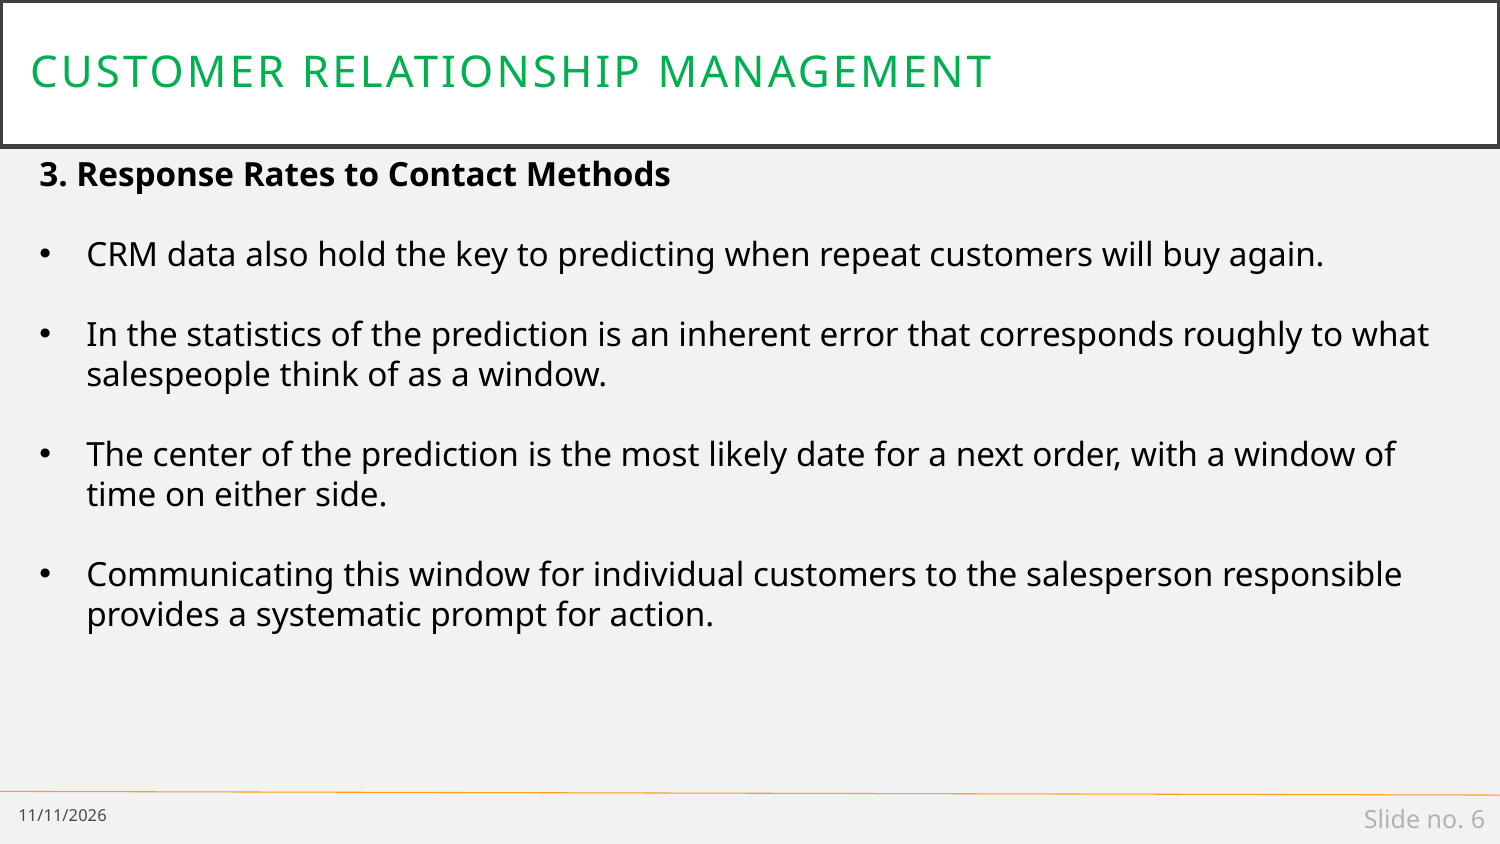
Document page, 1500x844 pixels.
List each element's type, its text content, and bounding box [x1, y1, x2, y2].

text_box 3. Response Rates to Contact Methods CRM data also hold the key to predicting when repeat customers will buy again. In the statistics of the prediction is an inherent error that corresponds roughly to what salespeople think of as a window. The center of the prediction is the most likely date for a next order, with a window of time on either side. Communicating this window for individual customers to the salesperson responsible provides a systematic prompt for action. [24, 146, 1476, 640]
slide_number Slide no. 6 [1162, 797, 1500, 843]
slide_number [0, 796, 122, 837]
title Customer Relationship Management [0, 0, 1500, 149]
